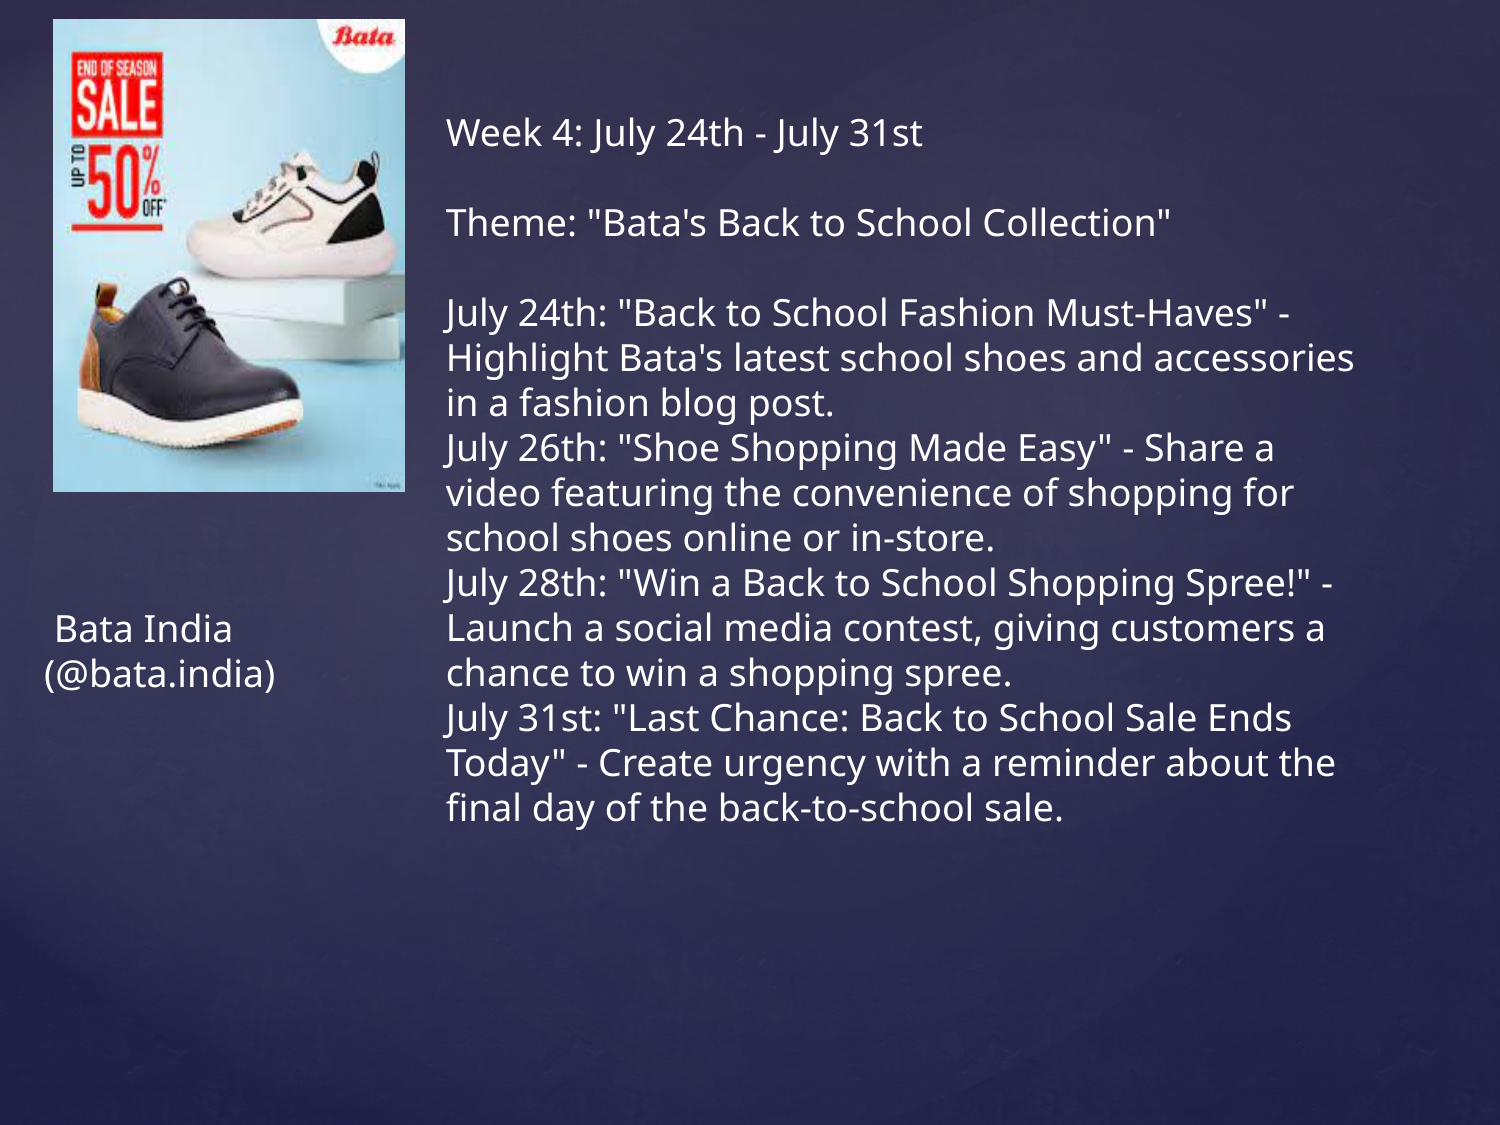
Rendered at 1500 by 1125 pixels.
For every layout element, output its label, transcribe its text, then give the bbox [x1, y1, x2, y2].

text_box Bata India (@bata.india) [29, 597, 405, 703]
text_box Week 4: July 24th - July 31st Theme: "Bata's Back to School Collection" July 24th: "Back to School Fashion Must-Haves" - Highlight Bata's latest school shoes and accessories in a fashion blog post. July 26th: "Shoe Shopping Made Easy" - Share a video featuring the convenience of shopping for school shoes online or in-store. July 28th: "Win a Back to School Shopping Spree!" - Launch a social media contest, giving customers a chance to win a shopping spree. July 31st: "Last Chance: Back to School Sale Ends Today" - Create urgency with a reminder about the final day of the back-to-school sale. [431, 101, 1396, 837]
picture [52, 18, 406, 493]
